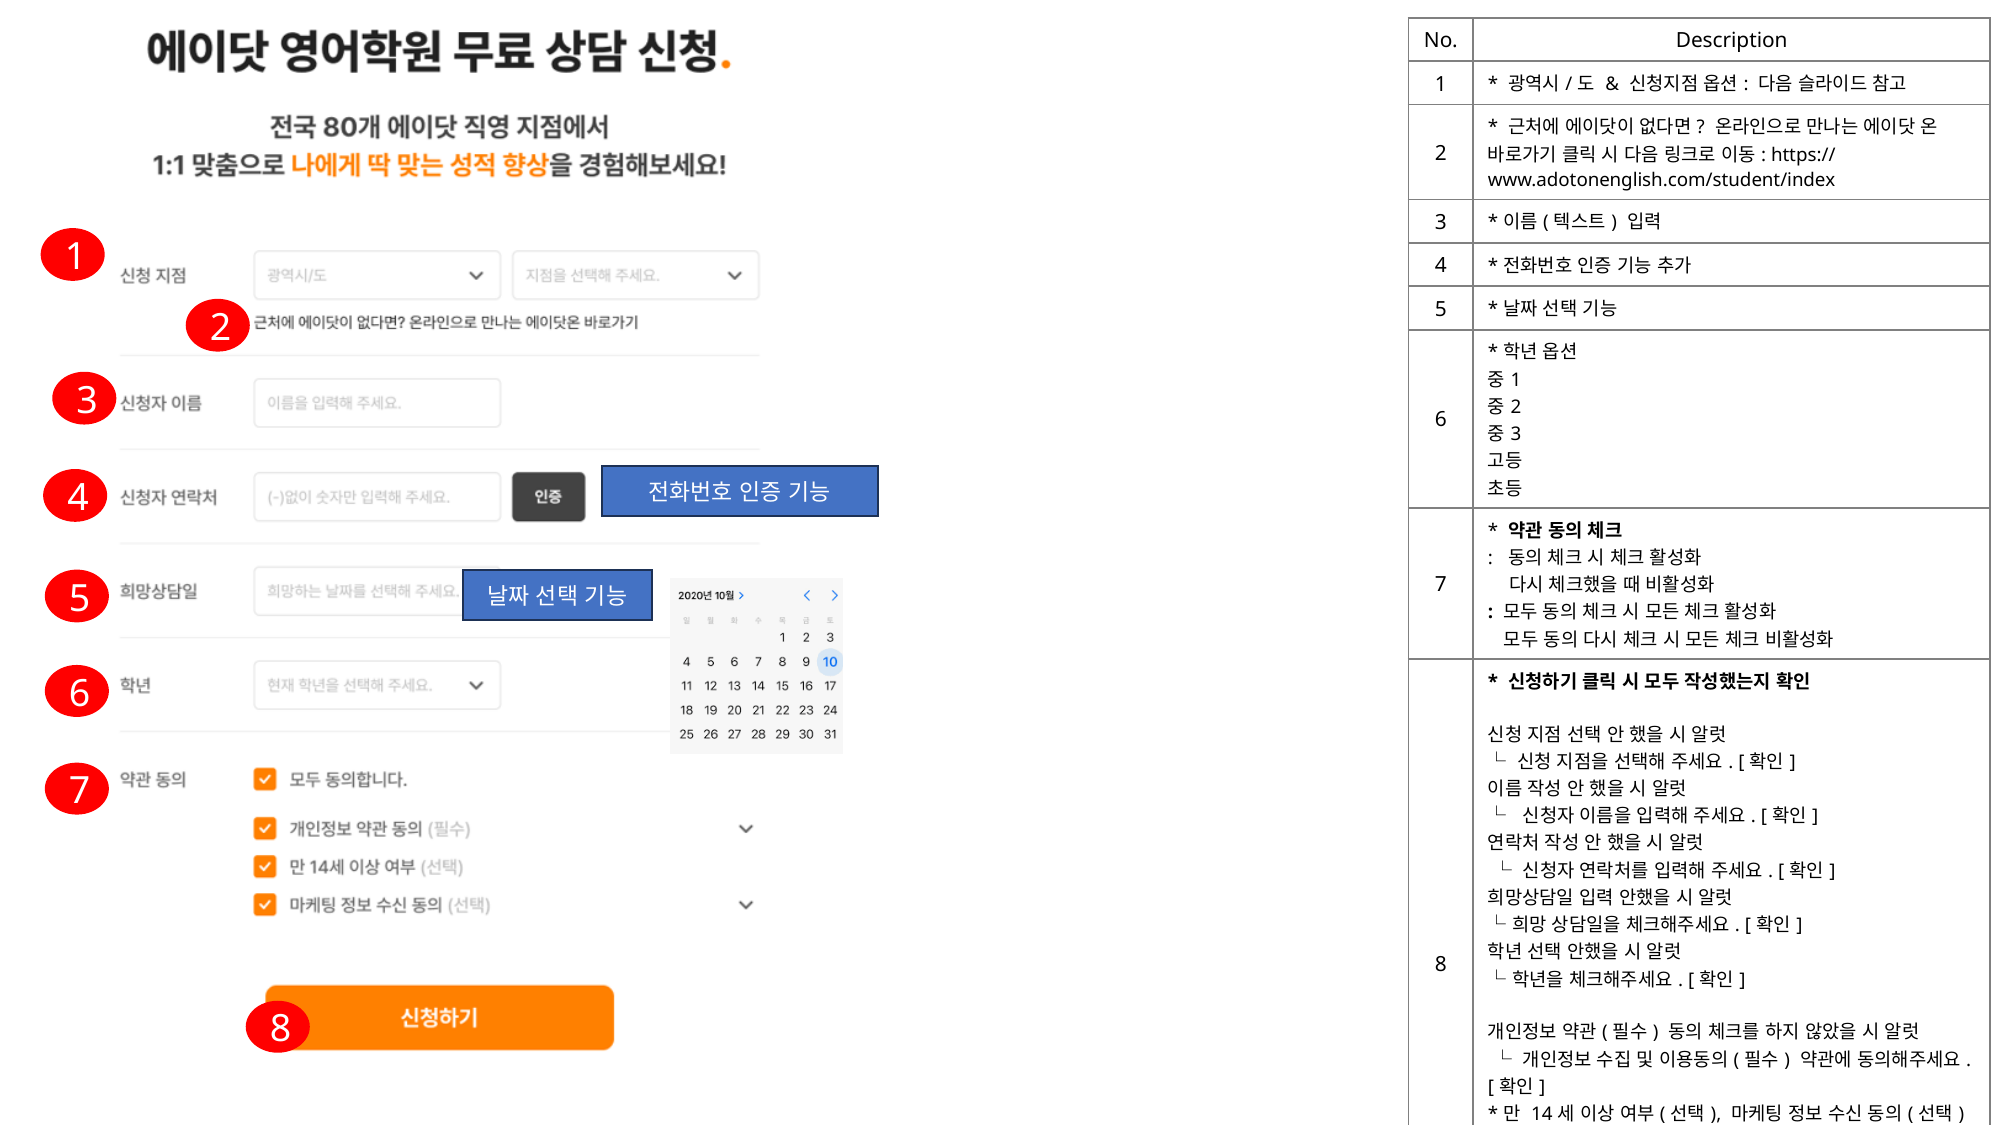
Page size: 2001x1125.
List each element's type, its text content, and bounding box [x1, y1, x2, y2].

text_box 전화번호 인증 기능 [788, 465, 879, 517]
table_header Description [1474, 19, 1989, 60]
table_cell * 광역시/도 & 신청지점 옵션: 다음 슬라이드 참고 [1474, 62, 1989, 104]
table_cell * 신청하기 클릭 시 모두 작성했는지 확인 신청 지점 선택 안 했을 시 알럿 └ 신청 지점을 선택해 주세요. [확인] 이름 작성 안 했을 시 알럿 └ 신청자 이름을 입력해 주세요. [확인] 연락처 작성 안 했을 시 알럿 └ 신청자 연락처를 입력해 주세요. [확인] 희망상담일 입력 안했을 시 알럿 └희망 상담일을 체크해주세요. [확인] 학년 선택 안했을 시 알럿 └학년을 체크해주세요. [확인] 개인정보 약관(필수) 동의 체크를 하지 않았을 시 알럿 └ 개인정보 수집 및 이용동의(필수) 약관에 동의해주세요. [확인] *만 14세 이상 여부(선택), 마케팅 정보 수신 동의(선택)은 선택하지 않아도 제출 가능 *모두 작성하고 제출완료 시 알럿 └신청이 완료되었습니다. 신청하신 지점에서 확인 후 연락드릴 예정입니다. [확인] [1474, 660, 1989, 1125]
table_cell 2 [1409, 105, 1472, 199]
table_cell *전화번호 인증 기능 추가 [1474, 244, 1989, 285]
table_cell 3 [1409, 200, 1472, 242]
table_cell 1 [1409, 62, 1472, 104]
table_cell 4 [1409, 244, 1472, 285]
table_cell *이름(텍스트) 입력 [1474, 200, 1989, 242]
picture [40, 0, 843, 1125]
table_header No. [1409, 19, 1472, 60]
table_cell *학년 옵션 중1 중2 중3 고등 초등 [1474, 331, 1989, 507]
table_cell 7 [1409, 509, 1472, 658]
table_cell *날짜 선택 기능 [1474, 287, 1989, 329]
table_cell * 근처에 에이닷이 없다면? 온라인으로 만나는 에이닷 온 바로가기 클릭 시 다음 링크로 이동: https://www.adotonenglish.com/student/index [1474, 105, 1989, 199]
table_cell 5 [1409, 287, 1472, 329]
table_cell * 약관 동의 체크 : 동의 체크 시 체크 활성화 다시 체크했을 때 비활성화 : 모두 동의 체크 시 모든 체크 활성화 모두 동의 다시 체크 시 모든 체크 비활성화 [1474, 509, 1989, 658]
table_cell 6 [1409, 331, 1472, 507]
table_cell 8 [1409, 660, 1472, 1125]
